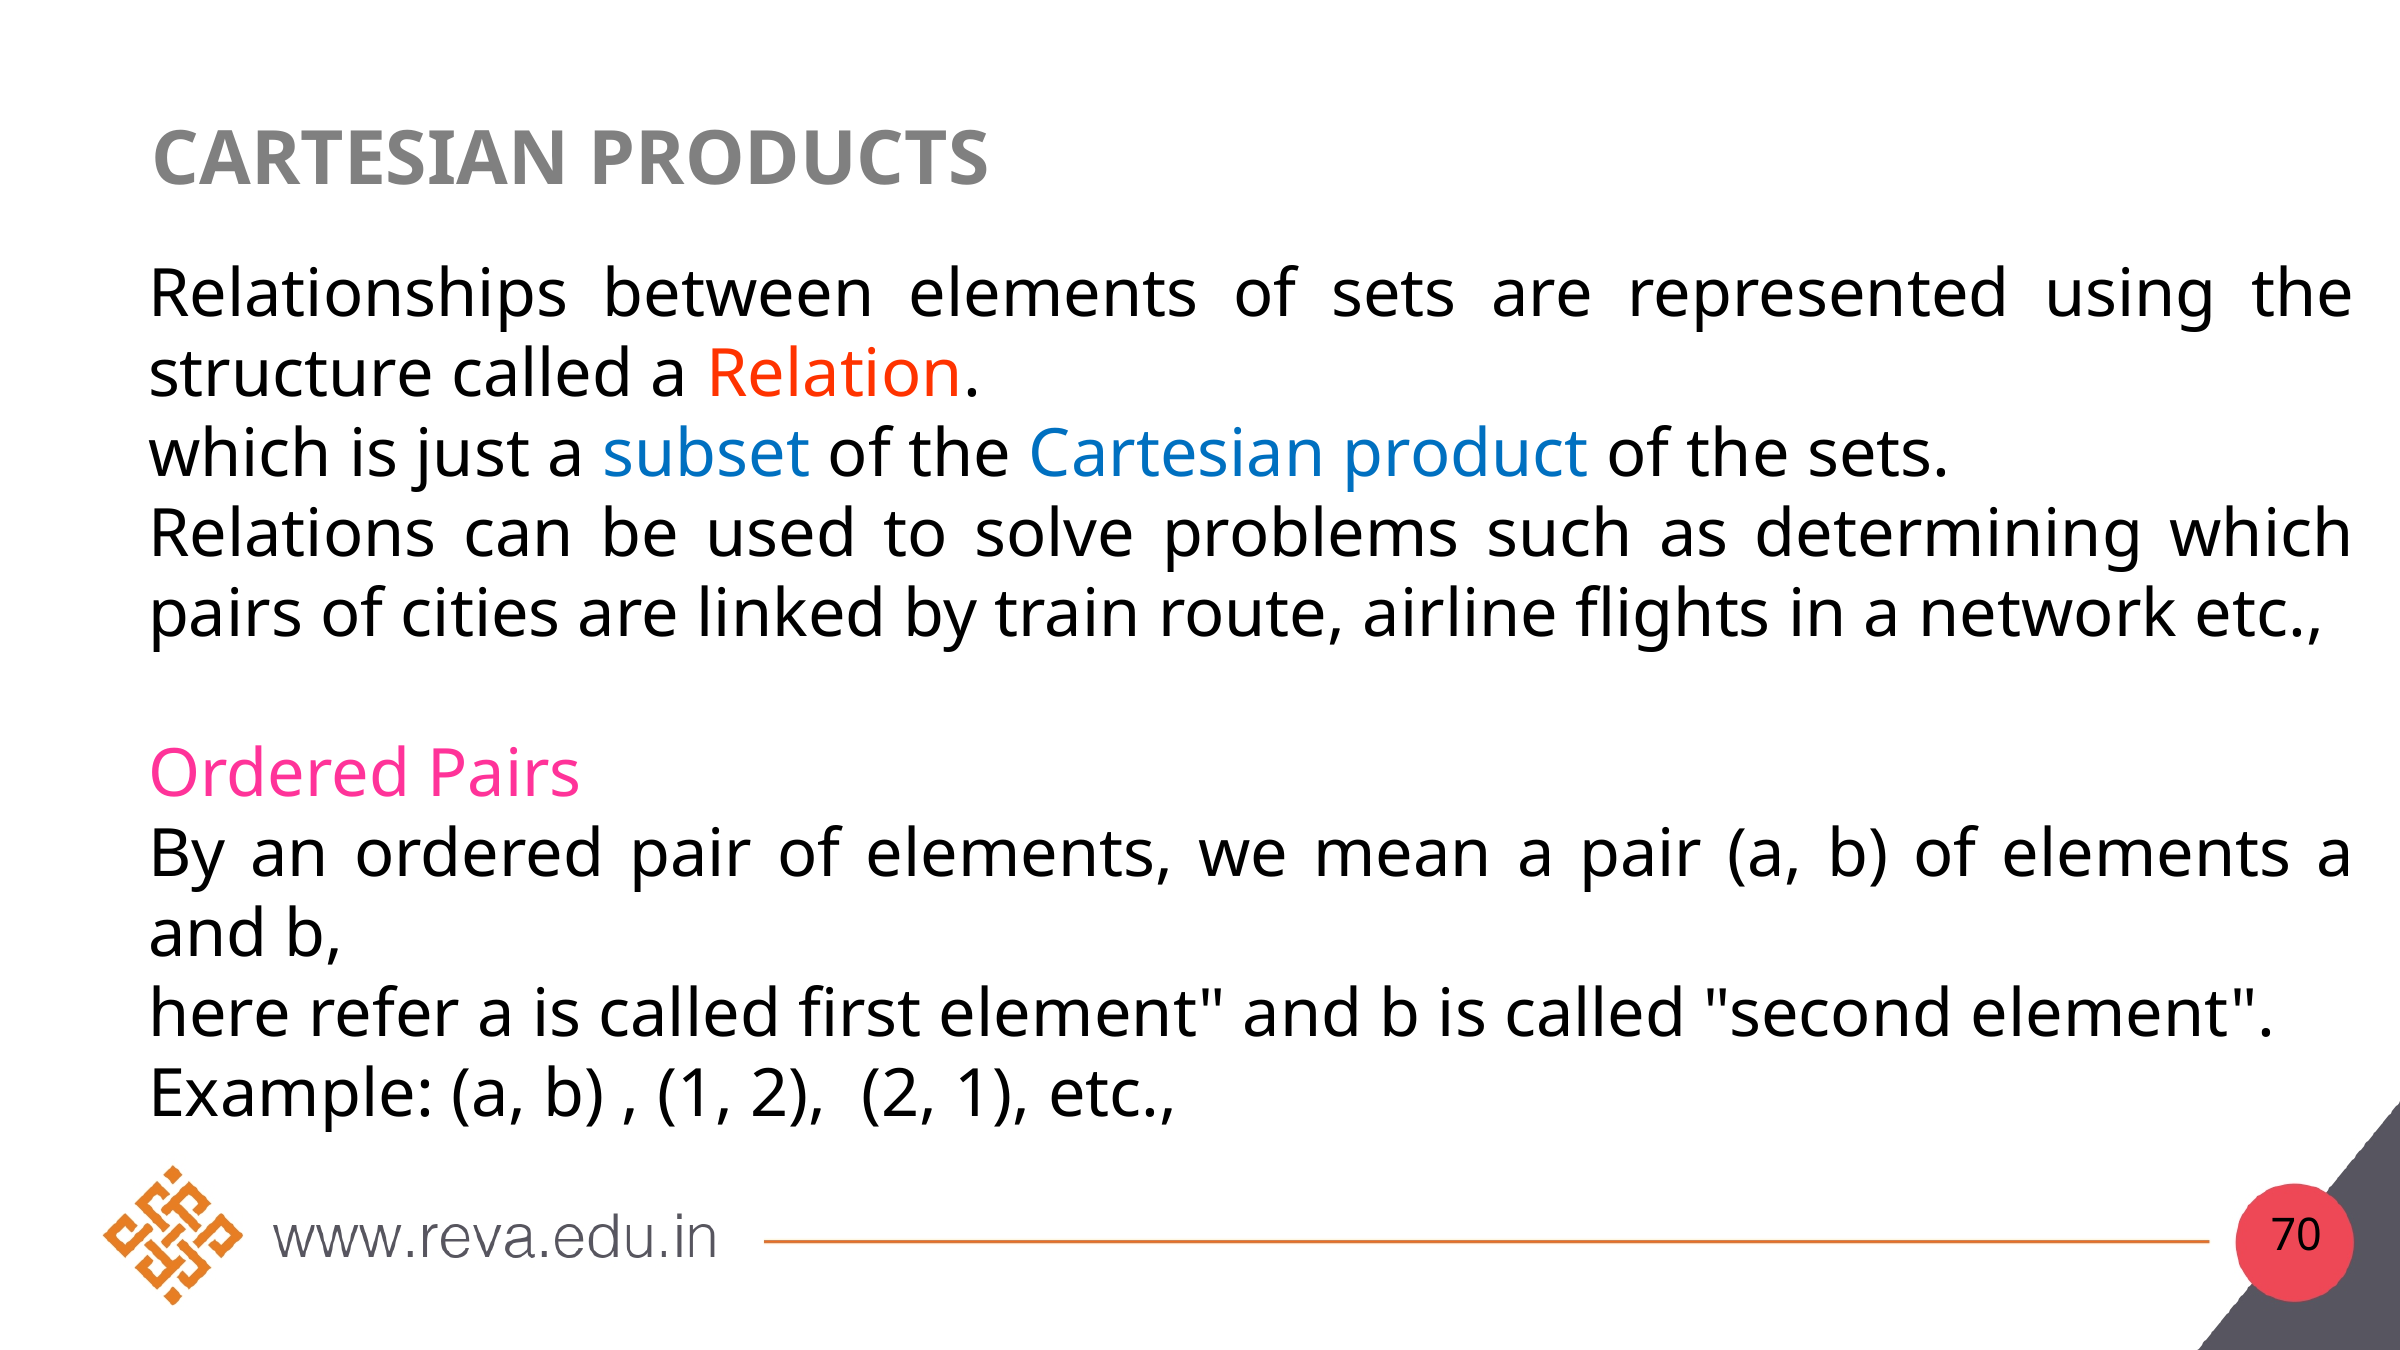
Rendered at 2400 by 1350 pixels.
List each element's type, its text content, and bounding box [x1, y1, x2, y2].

slide_number 70 [2237, 1200, 2355, 1272]
picture [0, 0, 2400, 1350]
text_box Relationships between elements of sets are represented using the structure called a Relation. which is just a subset of the Cartesian product of the sets. Relations can be used to solve problems such as determining which pairs of cities are linked by train route, airline flights in a network etc., Ordered Pairs By an ordered pair of elements, we mean a pair (a, b) of elements a and b, here refer a is called first element" and b is called "second element". Example: (a, b) , (1, 2), (2, 1), etc., [133, 242, 2372, 1137]
title Cartesian Products [136, 77, 1360, 242]
